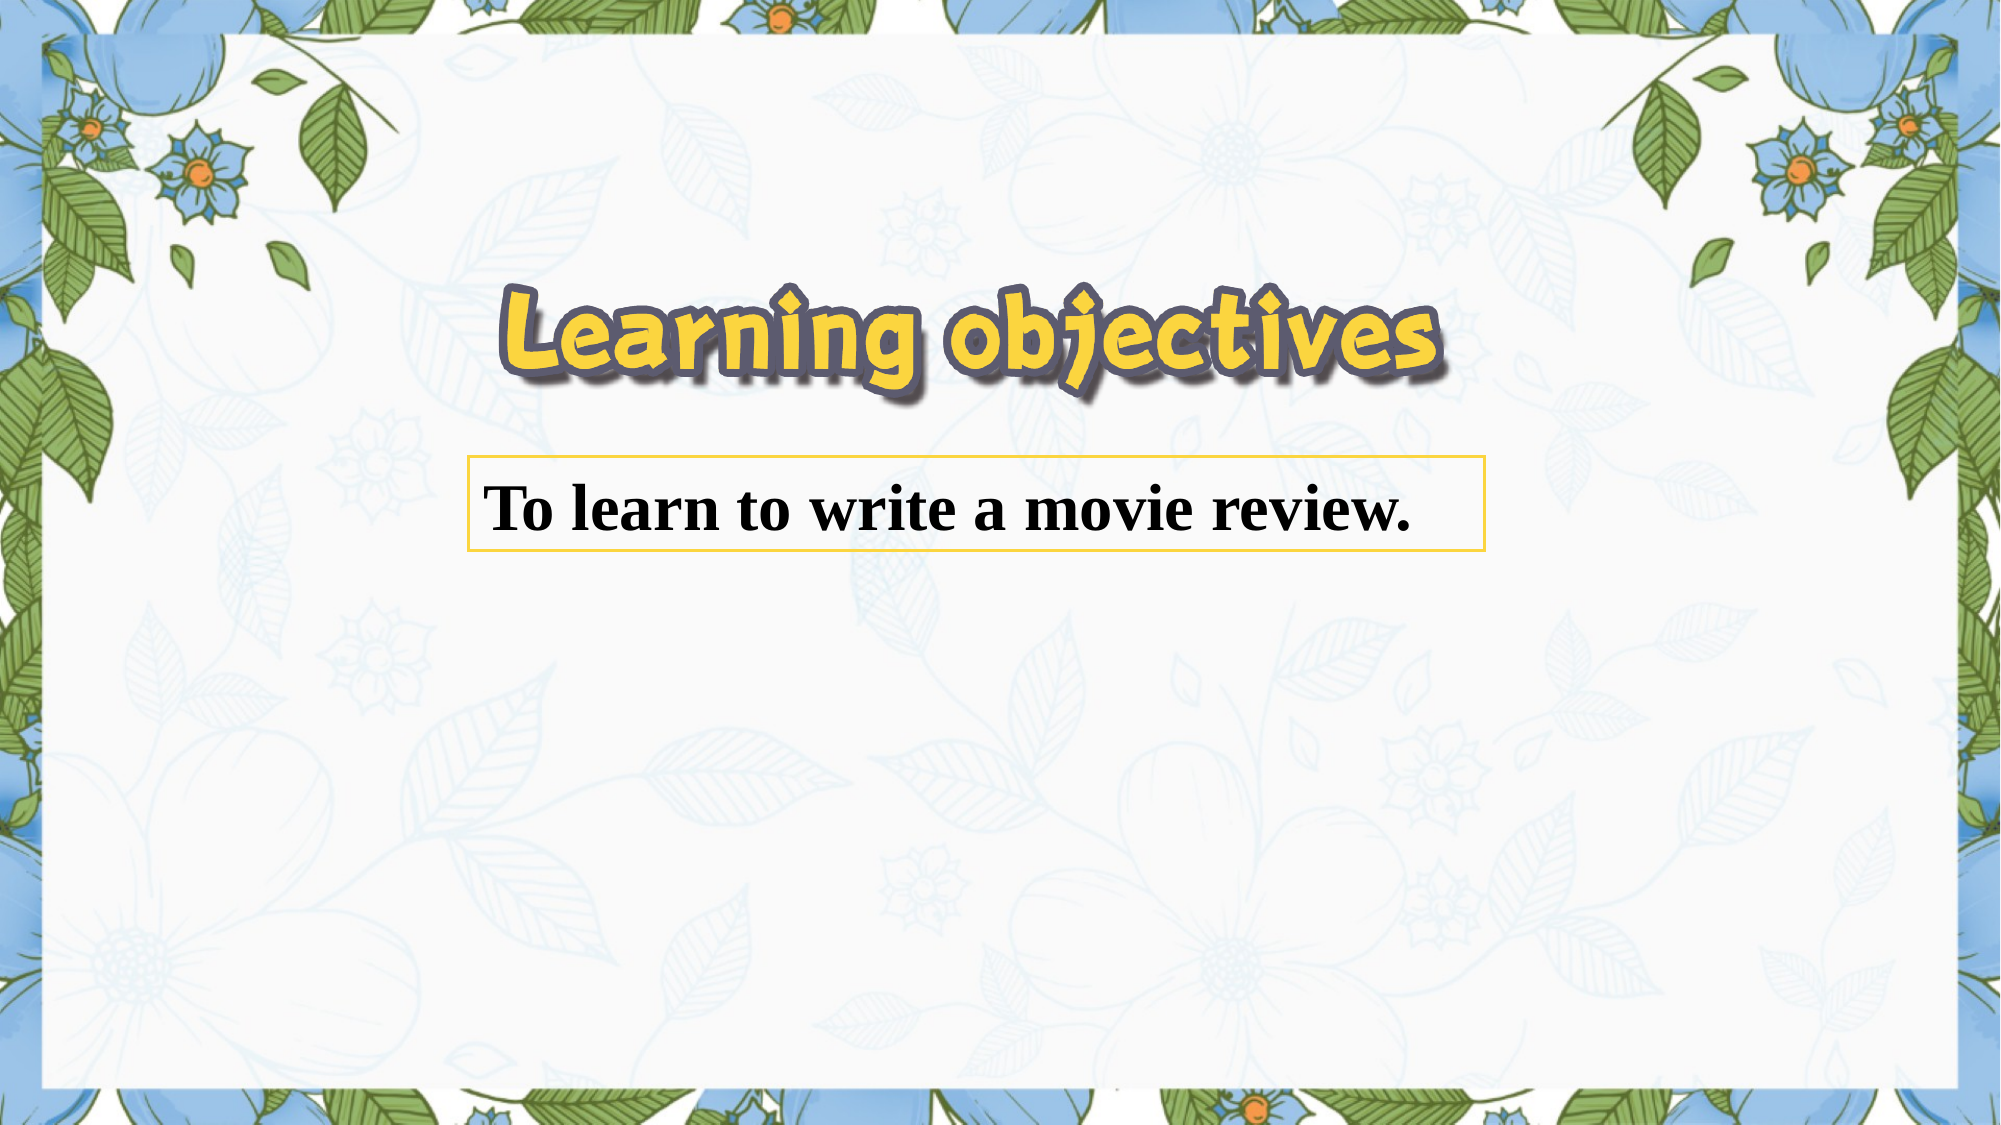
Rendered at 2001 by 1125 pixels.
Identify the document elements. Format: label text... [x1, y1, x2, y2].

picture [0, 0, 2001, 1125]
text_box To learn to write a movie review. [468, 456, 1485, 551]
